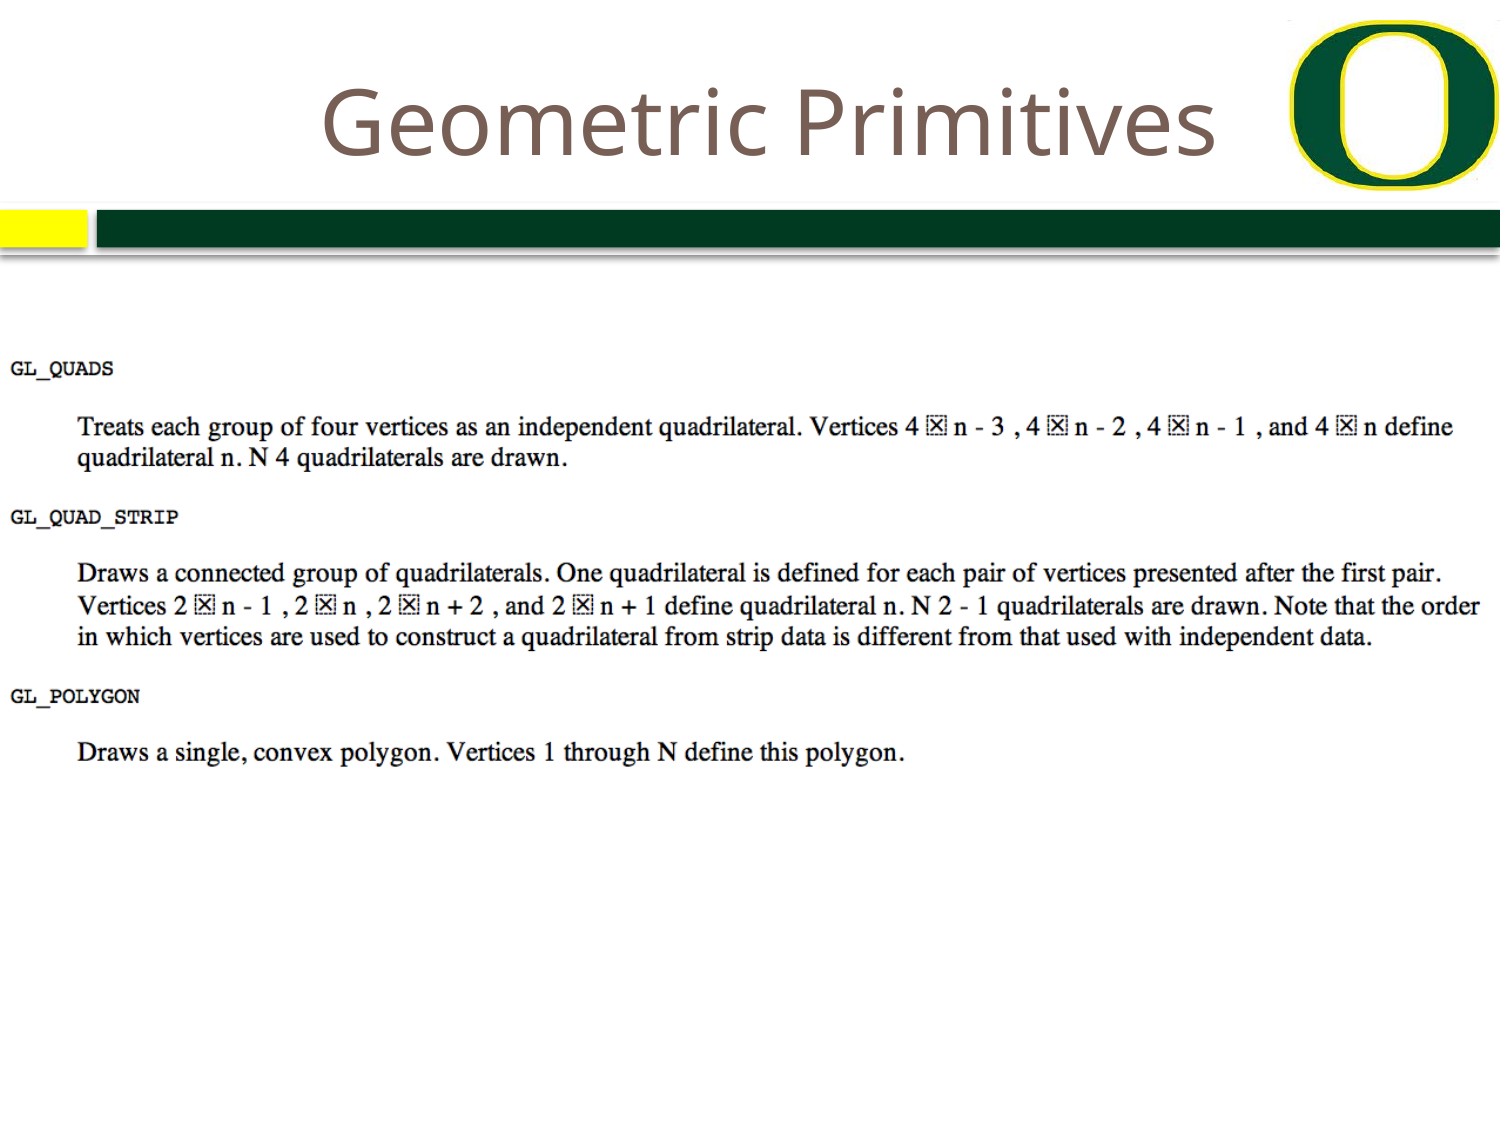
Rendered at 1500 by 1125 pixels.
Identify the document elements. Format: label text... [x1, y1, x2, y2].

picture [0, 347, 1500, 775]
picture [1287, 20, 1500, 191]
title Geometric Primitives [100, 37, 1438, 200]
